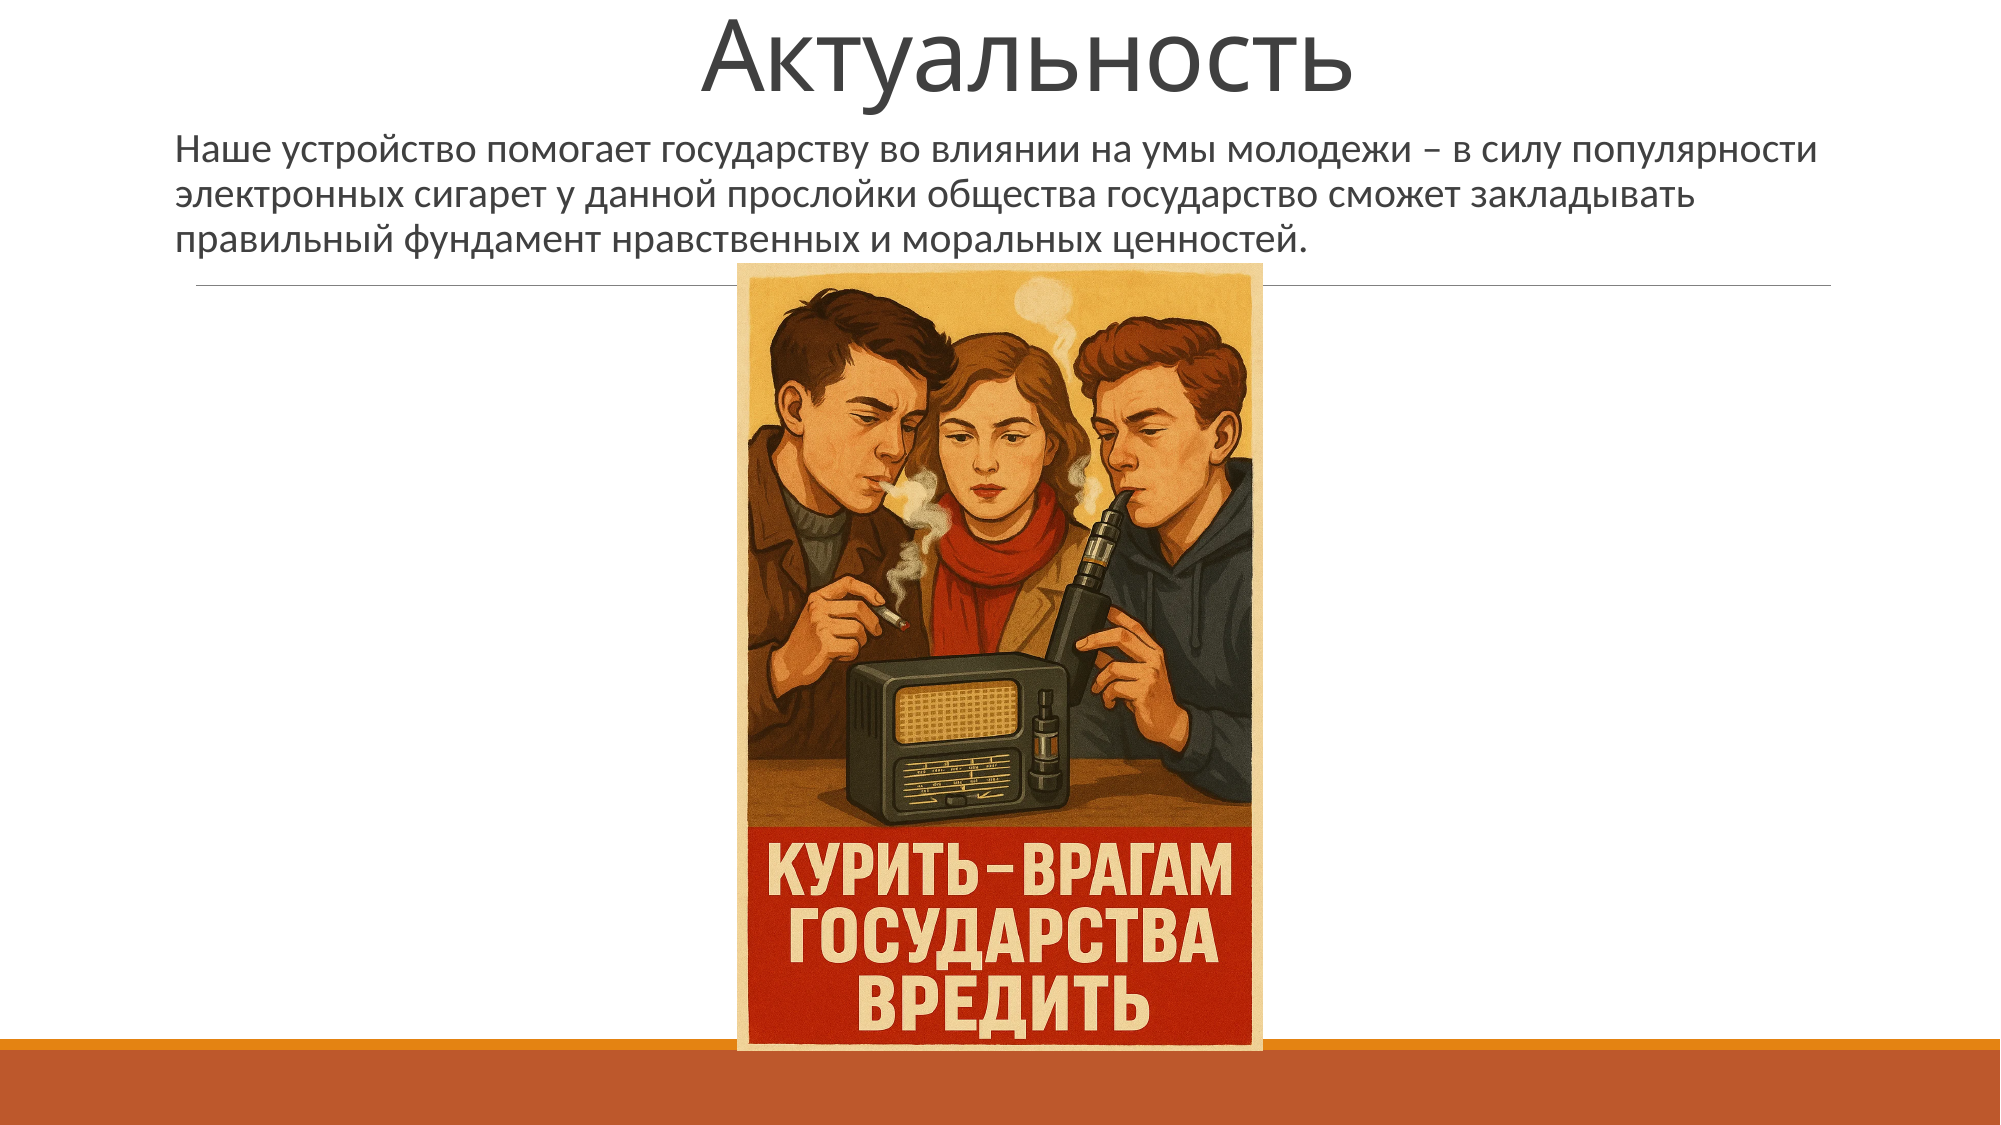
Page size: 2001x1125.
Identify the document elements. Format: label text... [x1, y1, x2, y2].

picture [736, 262, 1263, 1052]
list Наше устройство помогает государству во влиянии на умы молодежи – в силу популярности электронных сигарет у данной прослойки общества государство сможет закладывать правильный фундамент нравственных и моральных ценностей. [174, 118, 1825, 779]
title Актуальность [685, 0, 1516, 118]
